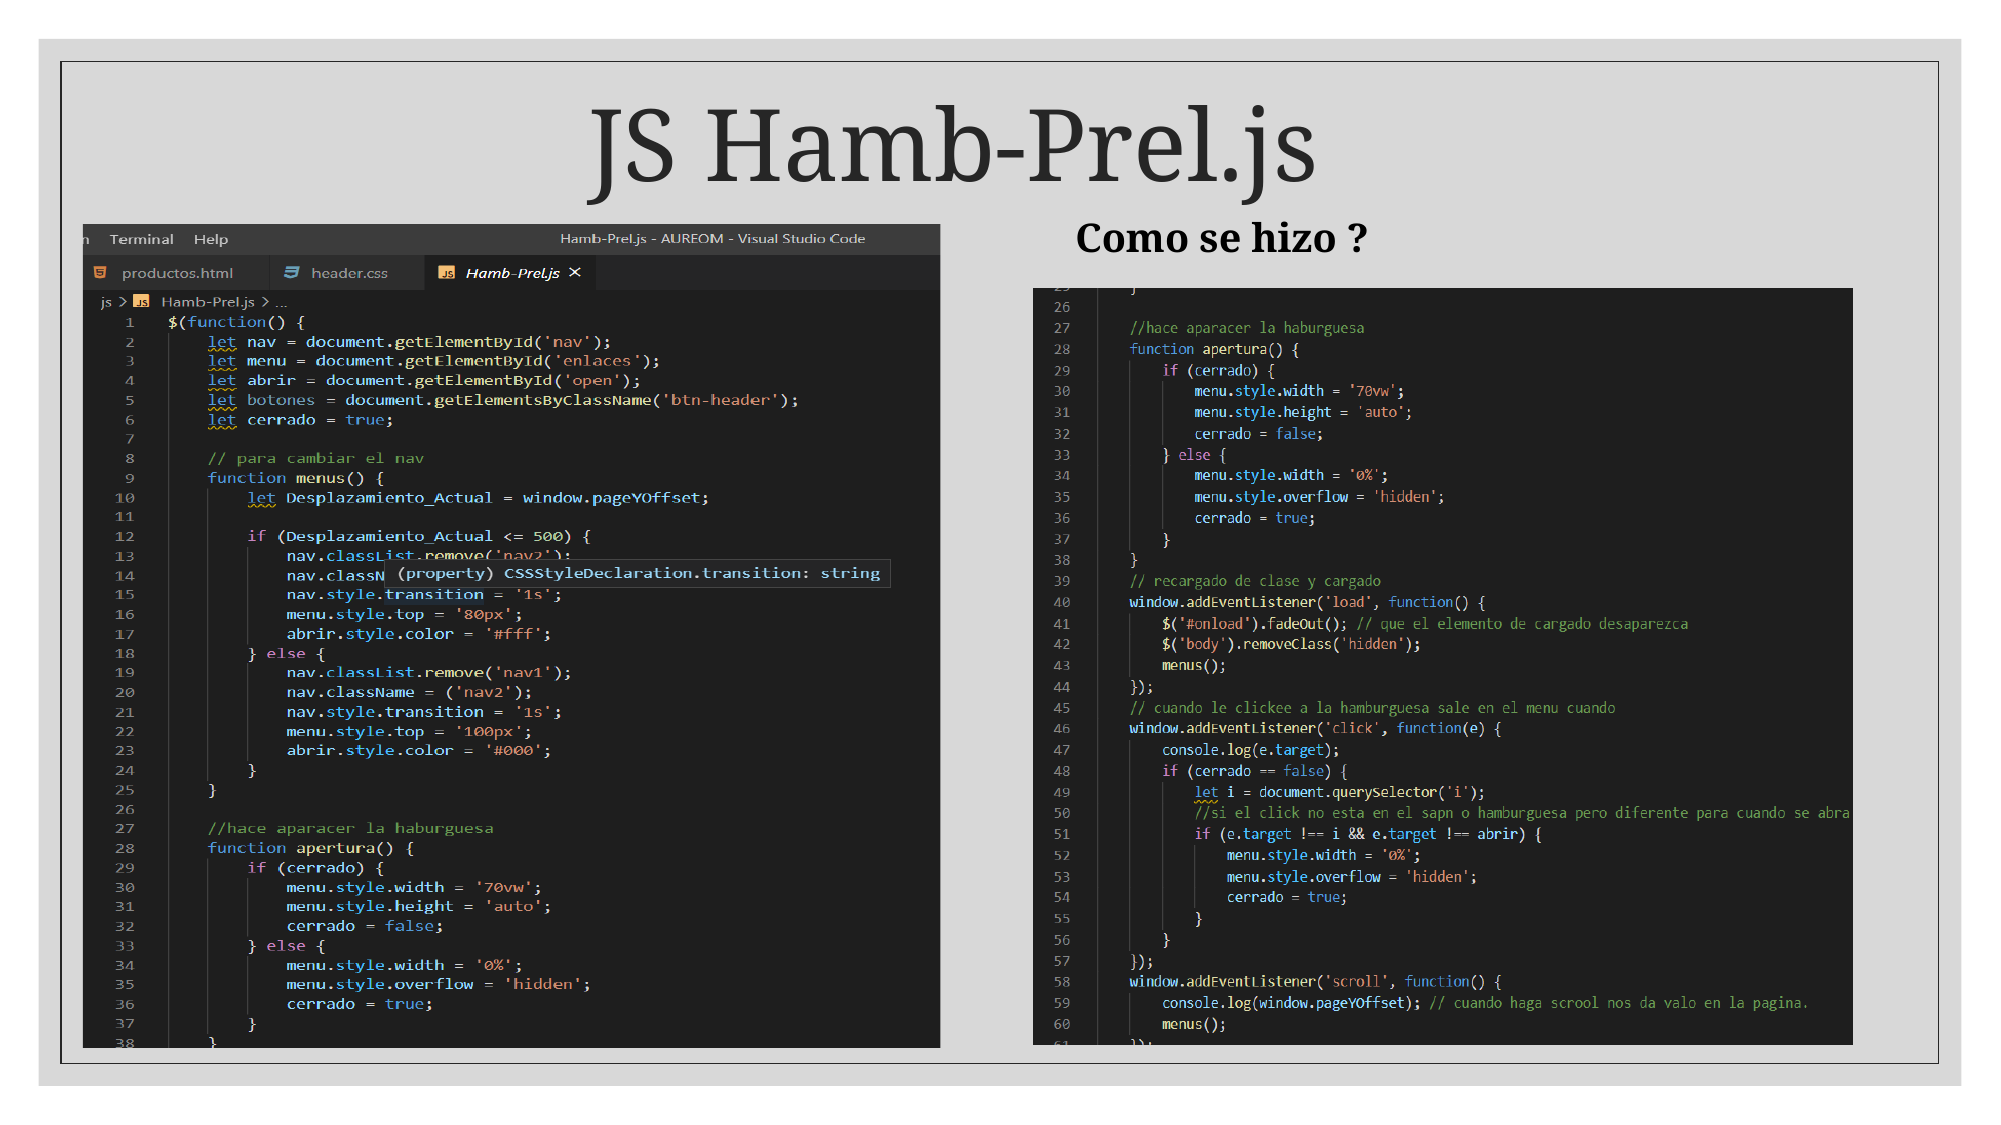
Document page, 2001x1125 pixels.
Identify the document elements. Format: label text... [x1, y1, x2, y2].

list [82, 224, 941, 1048]
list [1033, 288, 1853, 1045]
title JS Hamb-Prel.js [115, 73, 1766, 225]
list Como se hizo ? [1060, 183, 1826, 284]
